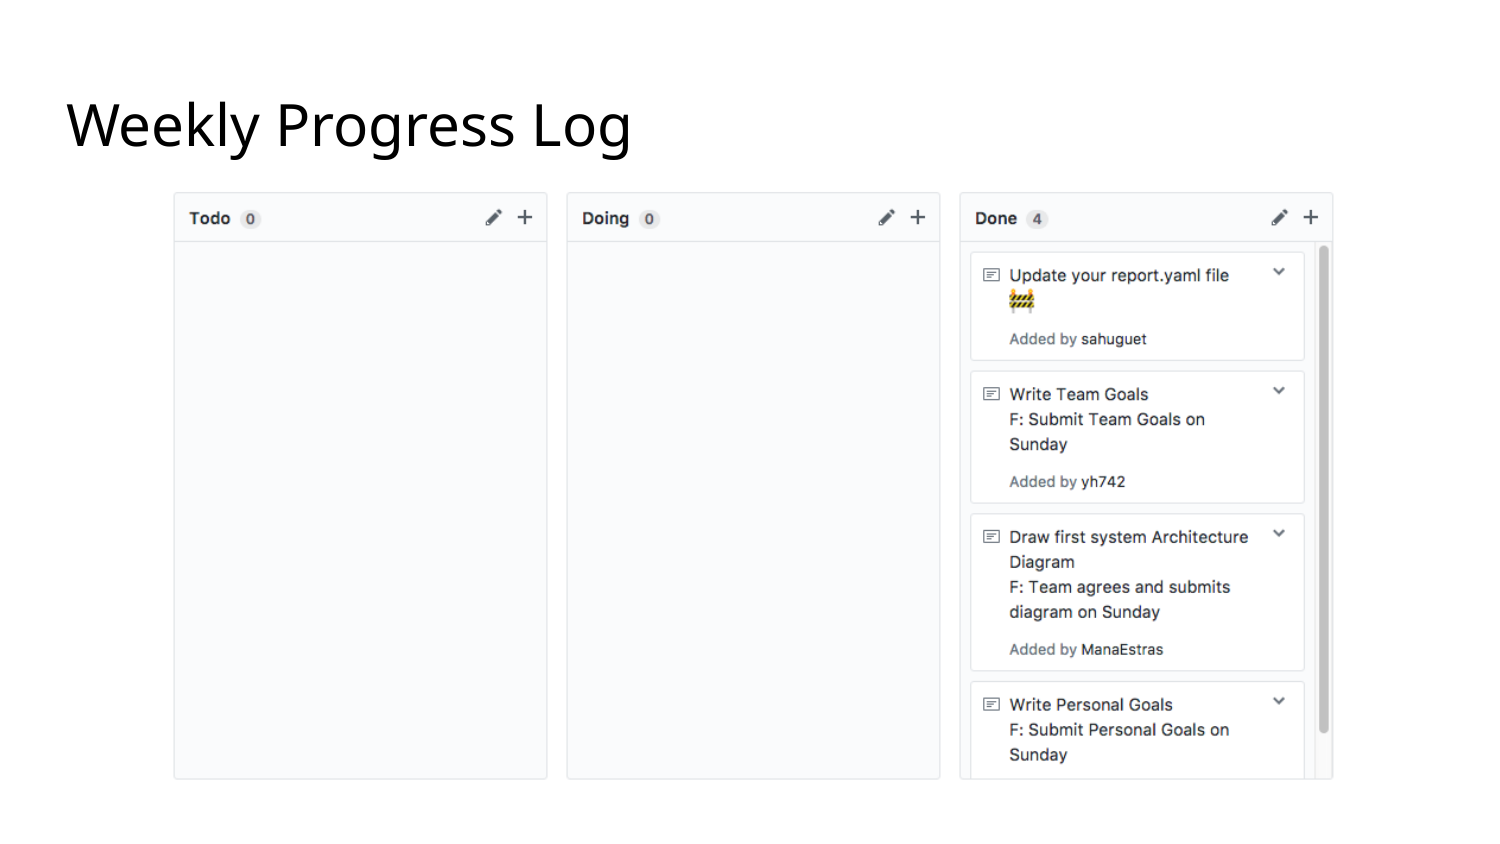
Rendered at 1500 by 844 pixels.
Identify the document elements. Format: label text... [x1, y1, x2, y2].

title Weekly Progress Log [51, 72, 1449, 167]
picture [156, 166, 1344, 794]
